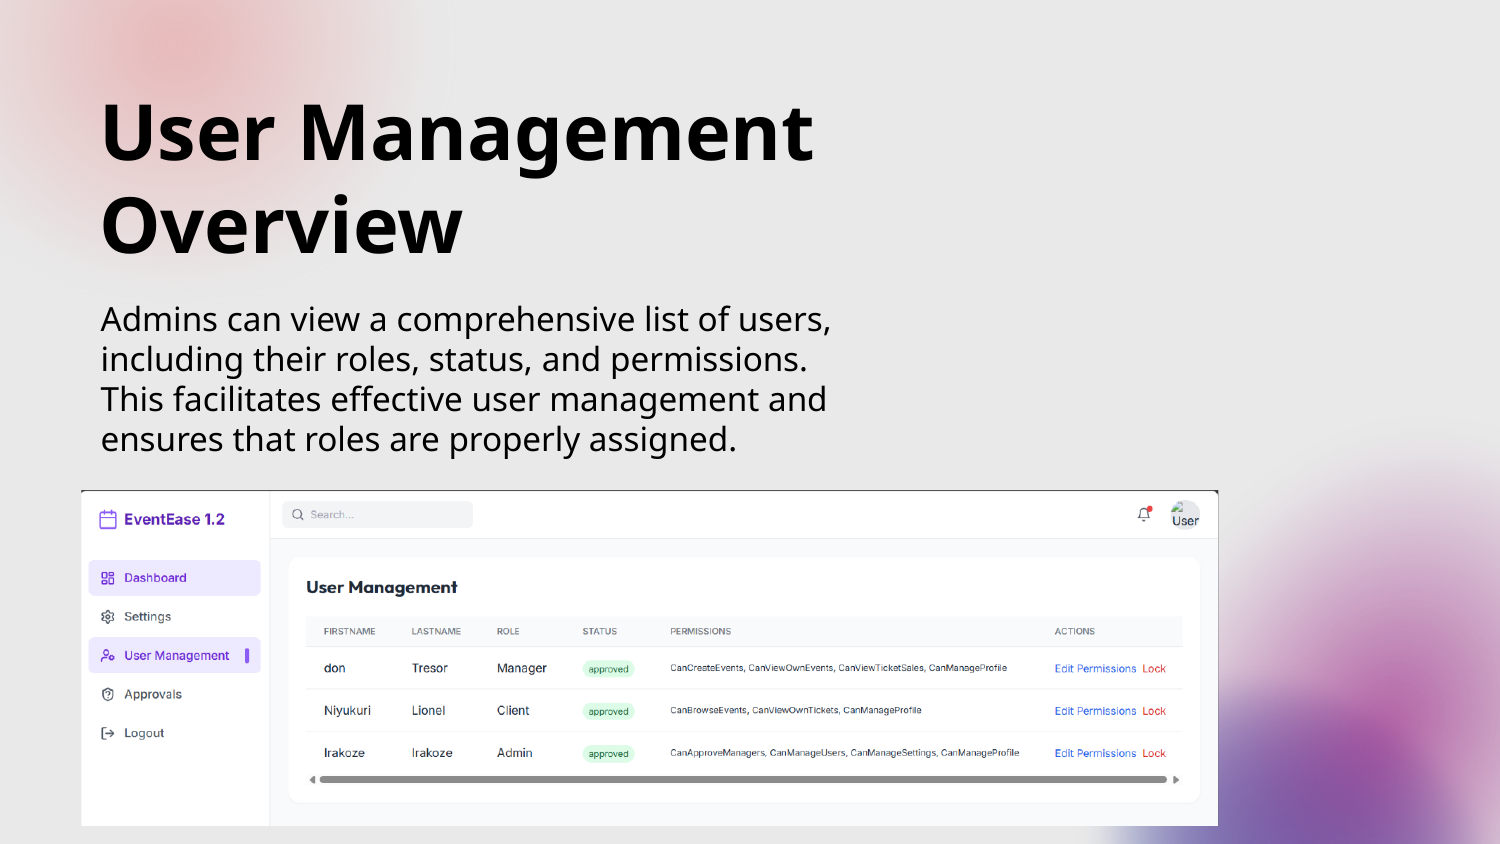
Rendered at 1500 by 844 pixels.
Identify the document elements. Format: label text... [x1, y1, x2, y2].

picture [80, 490, 1219, 827]
title User Management Overview [84, 66, 886, 284]
subtitle Admins can view a comprehensive list of users, including their roles, status, and permissions. This facilitates effective user management and ensures that roles are properly assigned. [48, 283, 850, 476]
picture [0, 0, 507, 326]
